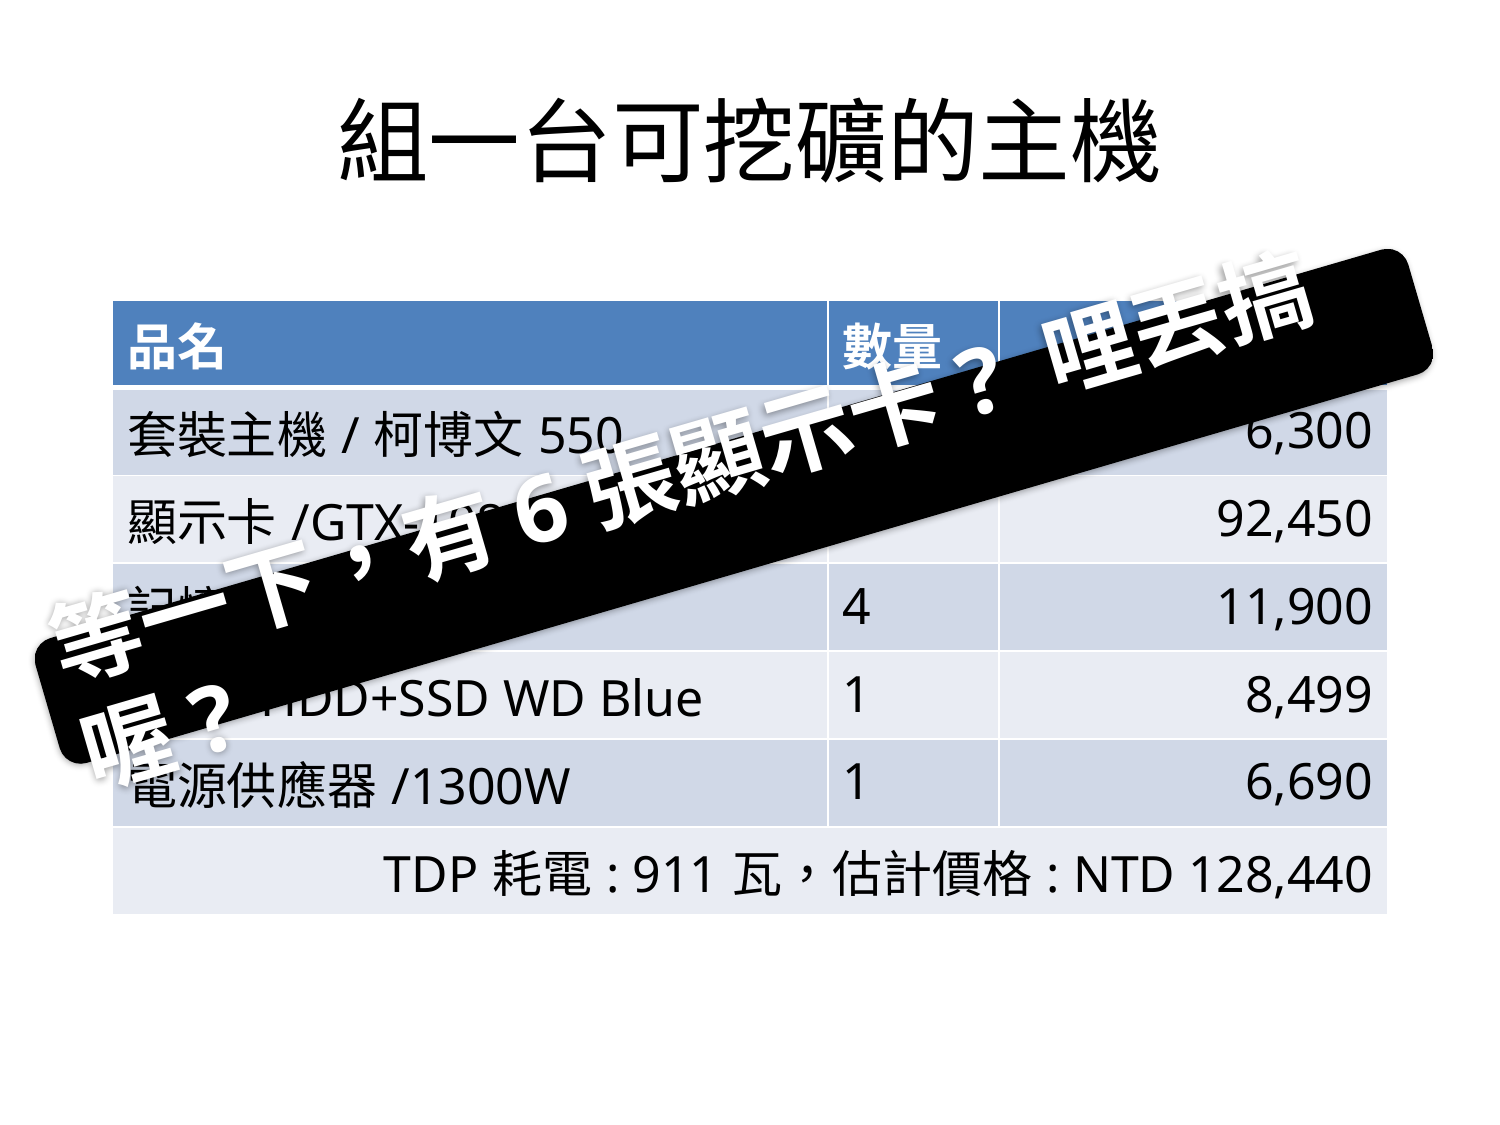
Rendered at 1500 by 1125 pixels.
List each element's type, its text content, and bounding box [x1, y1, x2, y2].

table_cell 顯示卡/GTX-1080 [113, 476, 592, 562]
table_cell 92,450 [1000, 476, 1387, 562]
table_cell 1 [829, 390, 888, 408]
table_header 品名 [113, 301, 827, 385]
table_cell 6,690 [1000, 740, 1387, 826]
table_cell 電源供應器/1300W [113, 740, 827, 826]
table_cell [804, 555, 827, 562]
table_cell 記憶體/16G [113, 564, 290, 616]
table_cell TDP耗電: 911瓦，估計價格: NTD 128,440 [113, 828, 1387, 914]
table_header 數量 [829, 301, 998, 385]
table_cell 1 [829, 740, 998, 826]
table_cell 8,499 [1000, 652, 1387, 738]
table_cell 4 [829, 564, 998, 650]
table_cell 套裝主機/柯博文550 [113, 390, 827, 475]
table_cell 6 [829, 505, 998, 562]
table_header 小記 [1000, 301, 1194, 358]
table_cell 硬碟/HDD+SSD WD Blue [199, 652, 827, 738]
text_box 等一下，有6張顯示卡? 哩丟搞喔? [34, 248, 1434, 764]
table_cell 記憶體/16G [502, 564, 827, 650]
title 組一台可挖礦的主機 [75, 45, 1425, 233]
table_cell 11,900 [1000, 564, 1387, 650]
table_cell 1 [829, 652, 998, 738]
table_cell 6,300 [1103, 392, 1387, 475]
